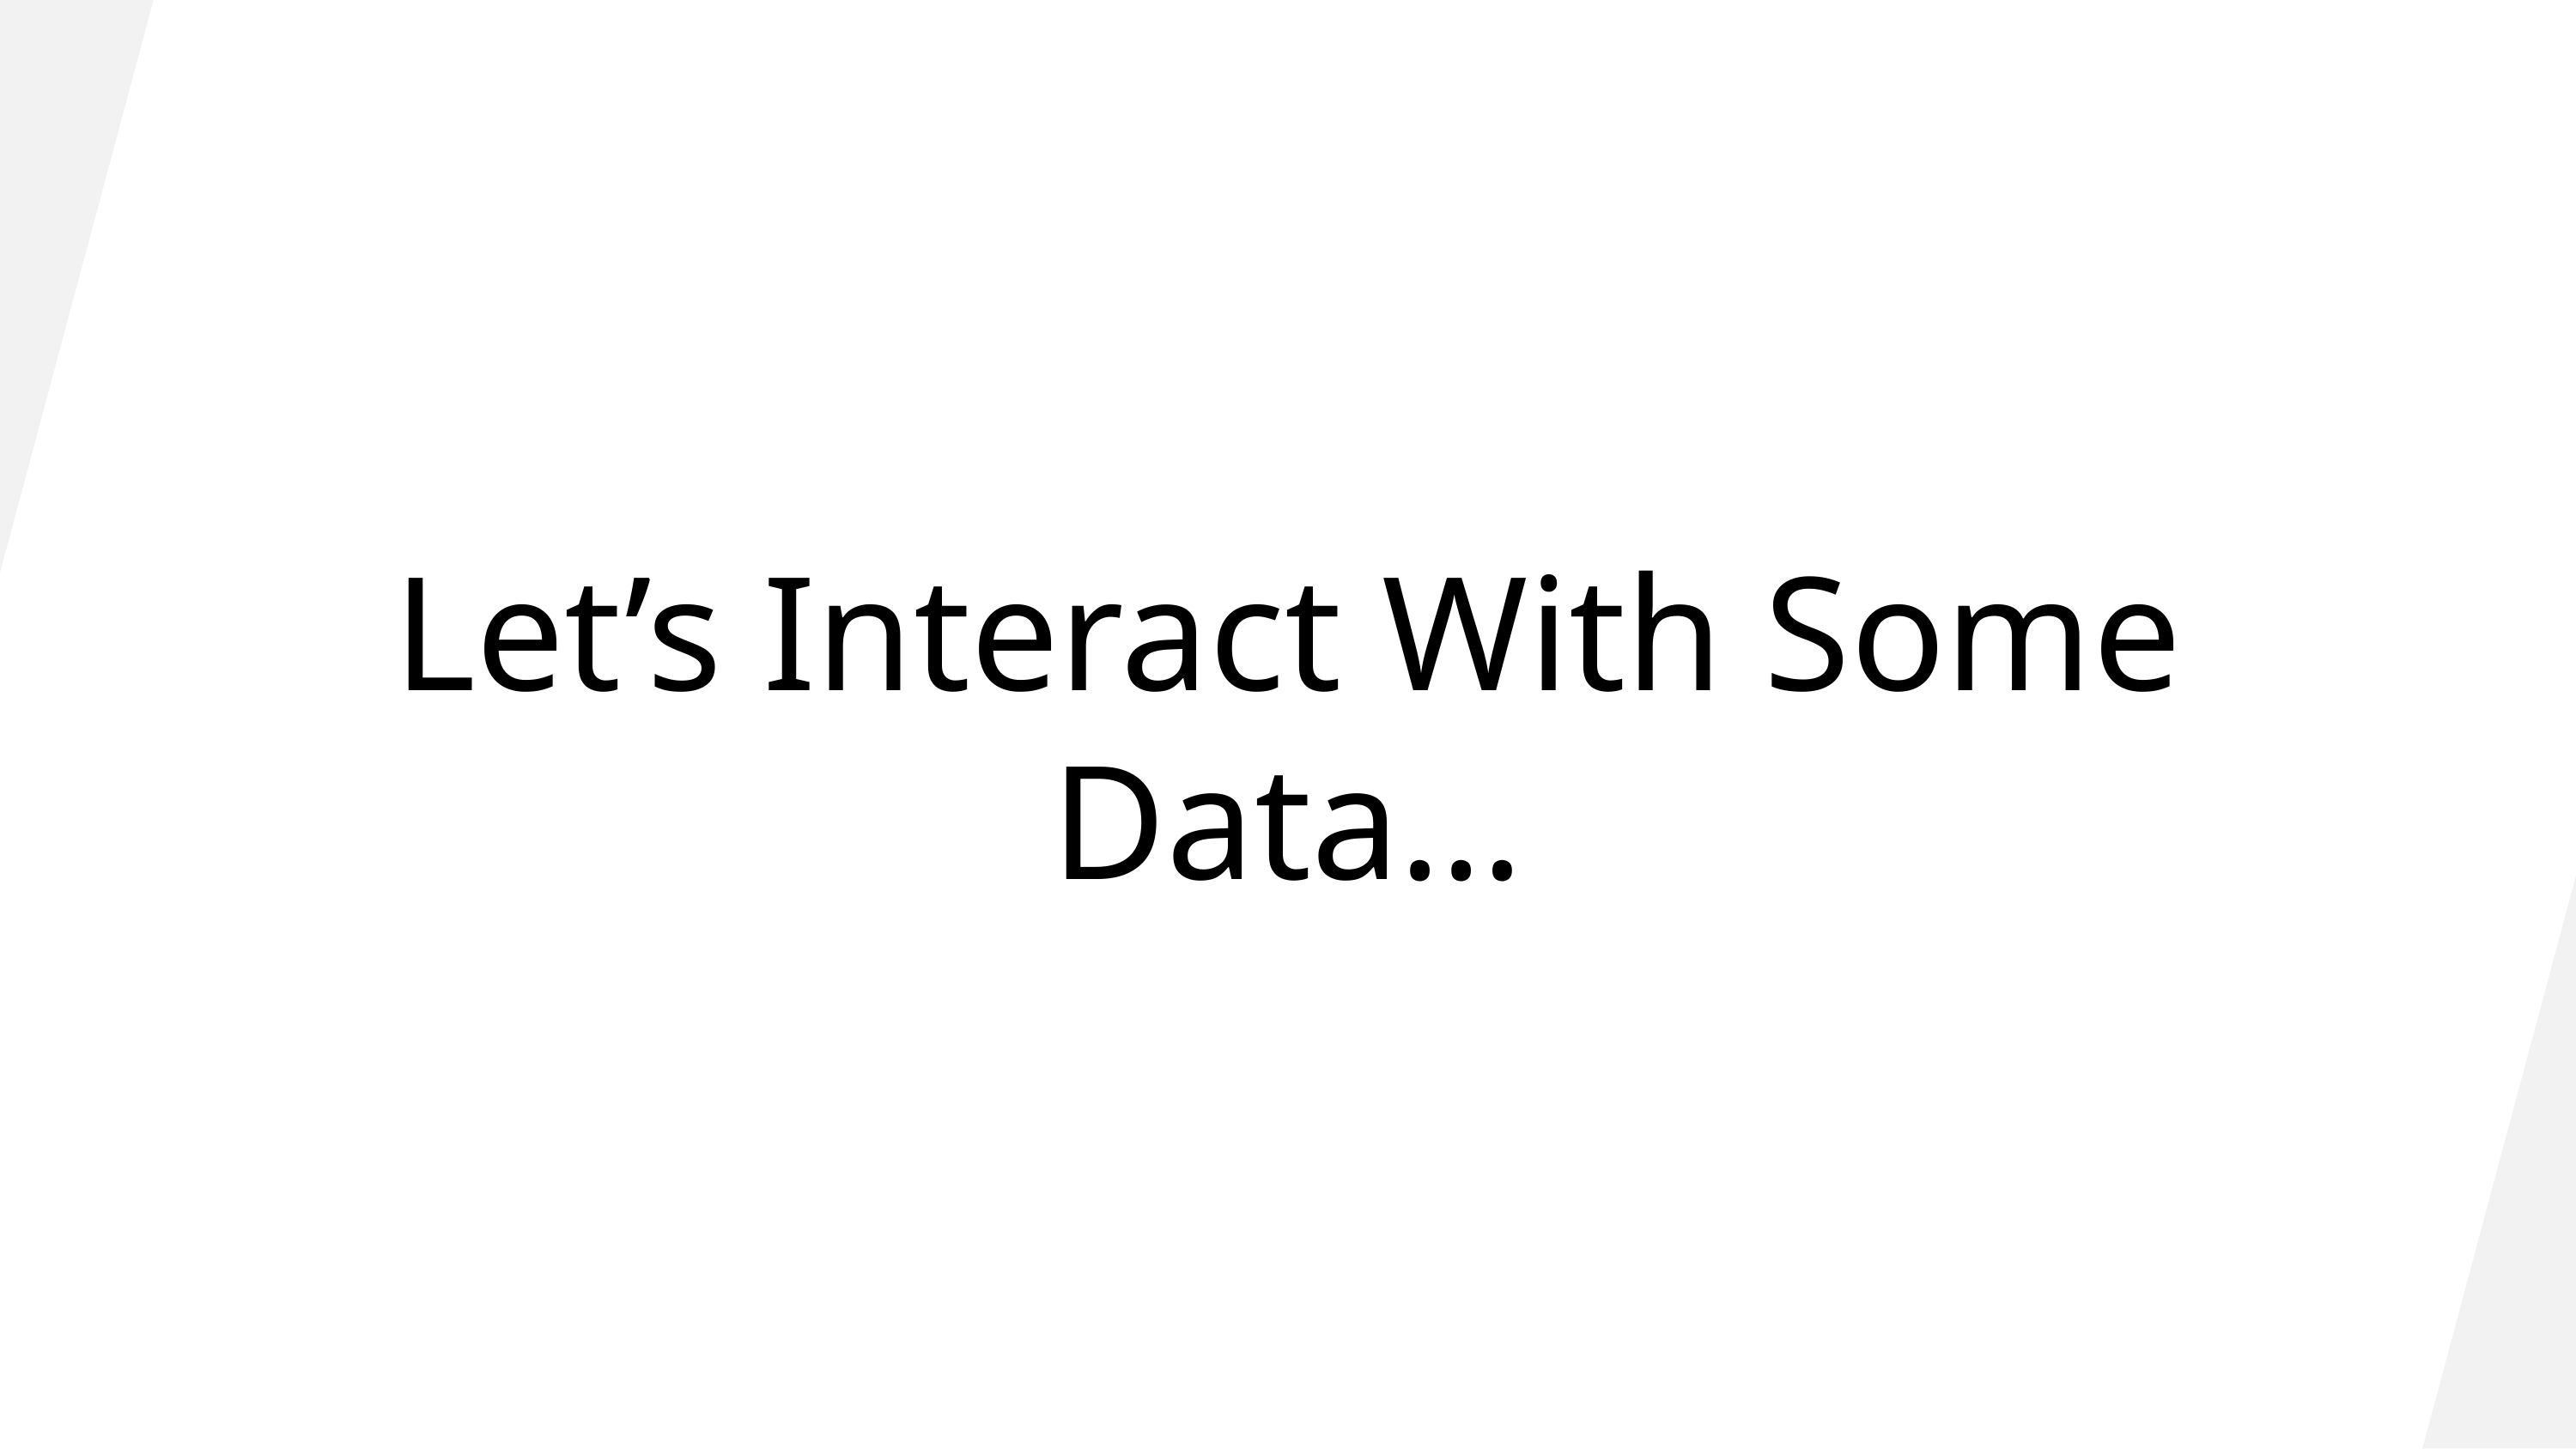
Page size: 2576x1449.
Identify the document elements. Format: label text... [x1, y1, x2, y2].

text_box Let’s Interact With Some Data… [263, 526, 2313, 918]
